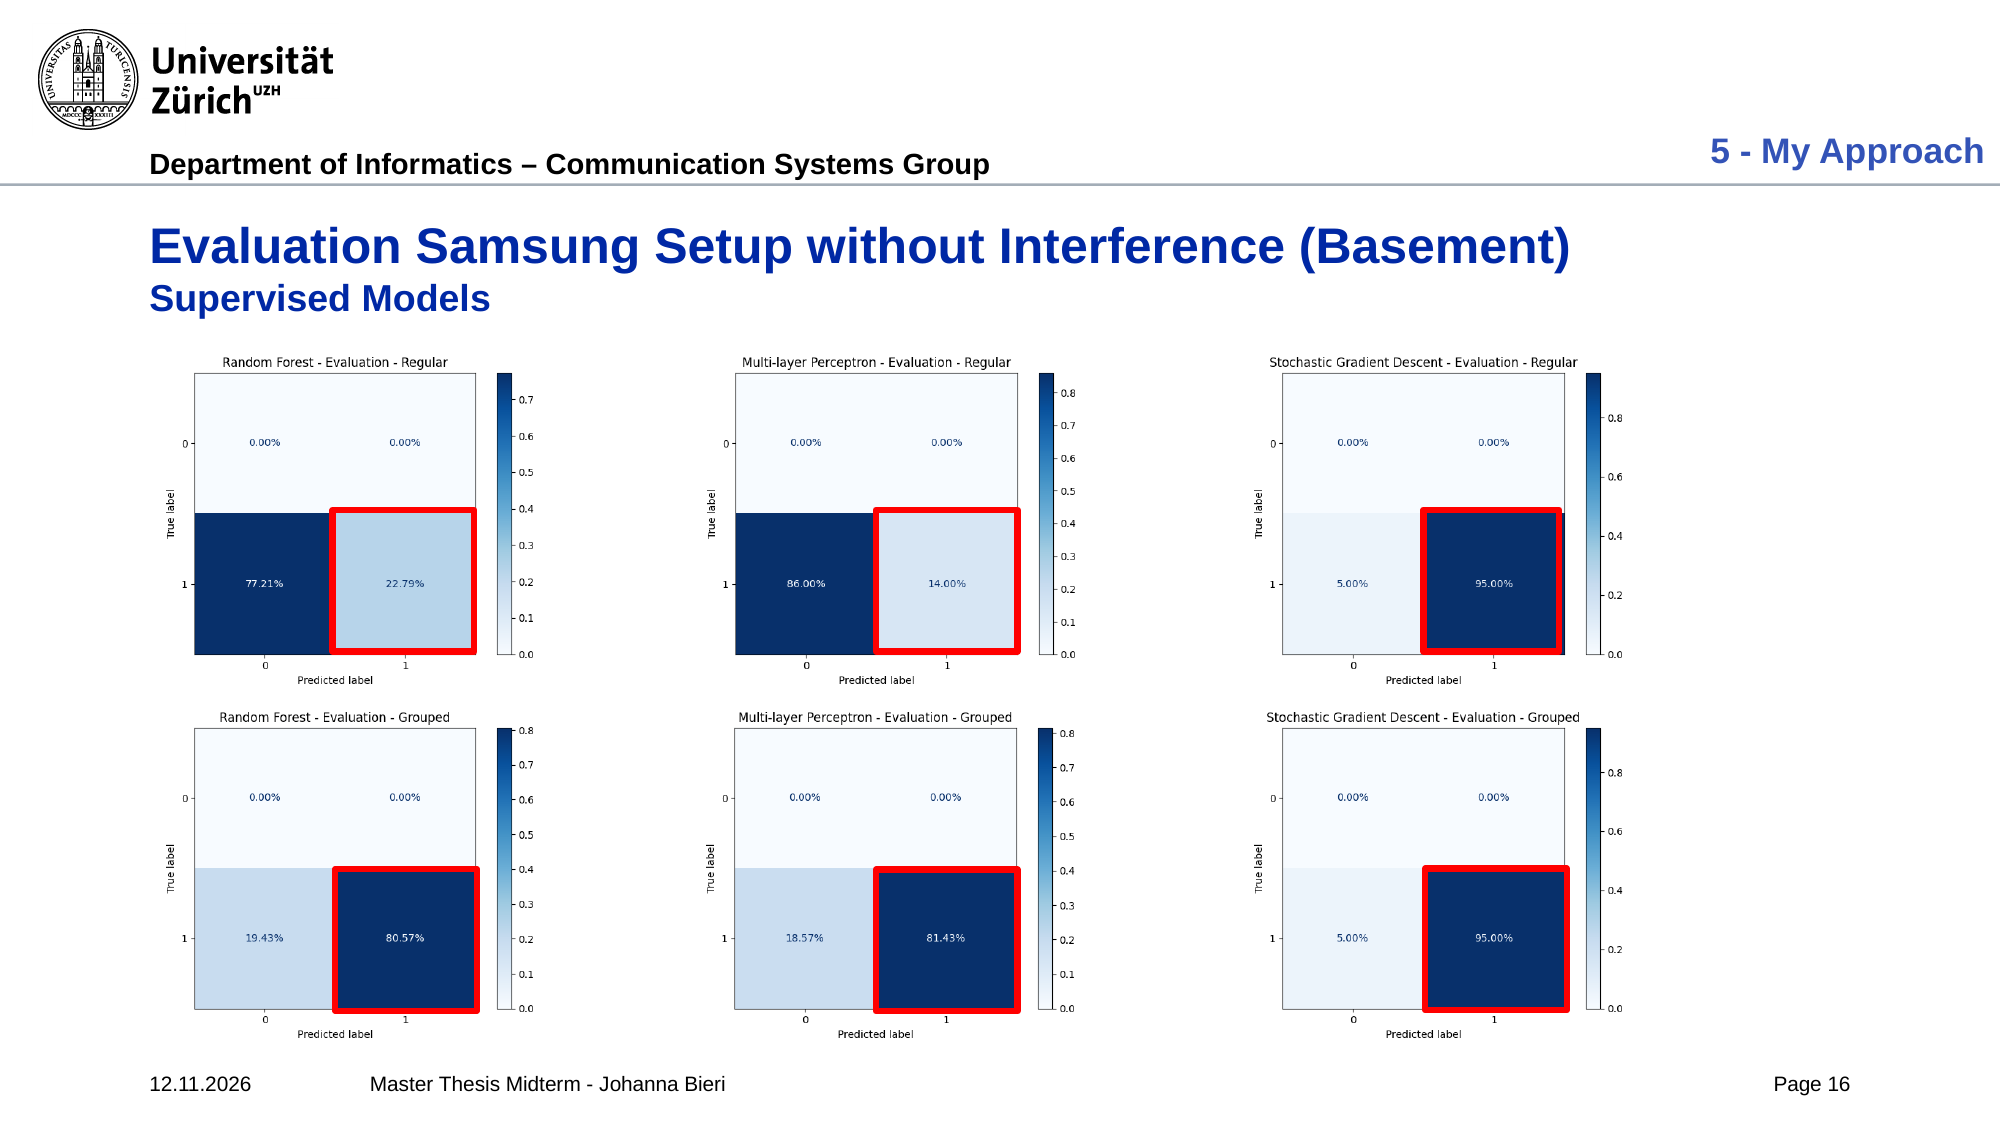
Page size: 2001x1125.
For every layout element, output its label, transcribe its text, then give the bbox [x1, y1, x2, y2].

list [159, 703, 542, 1048]
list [1247, 703, 1630, 1048]
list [159, 349, 542, 693]
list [699, 703, 1082, 1048]
title Evaluation Samsung Setup without Interference (Basement) Supervised Models [149, 208, 1851, 338]
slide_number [149, 1070, 354, 1106]
text_box 5 - My Approach [1590, 120, 2000, 178]
picture [32, 23, 339, 136]
slide_number Page 16 [1714, 1070, 1851, 1106]
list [700, 349, 1083, 693]
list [1247, 349, 1630, 693]
footer Master Thesis Midterm - Johanna Bieri [369, 1070, 1520, 1106]
